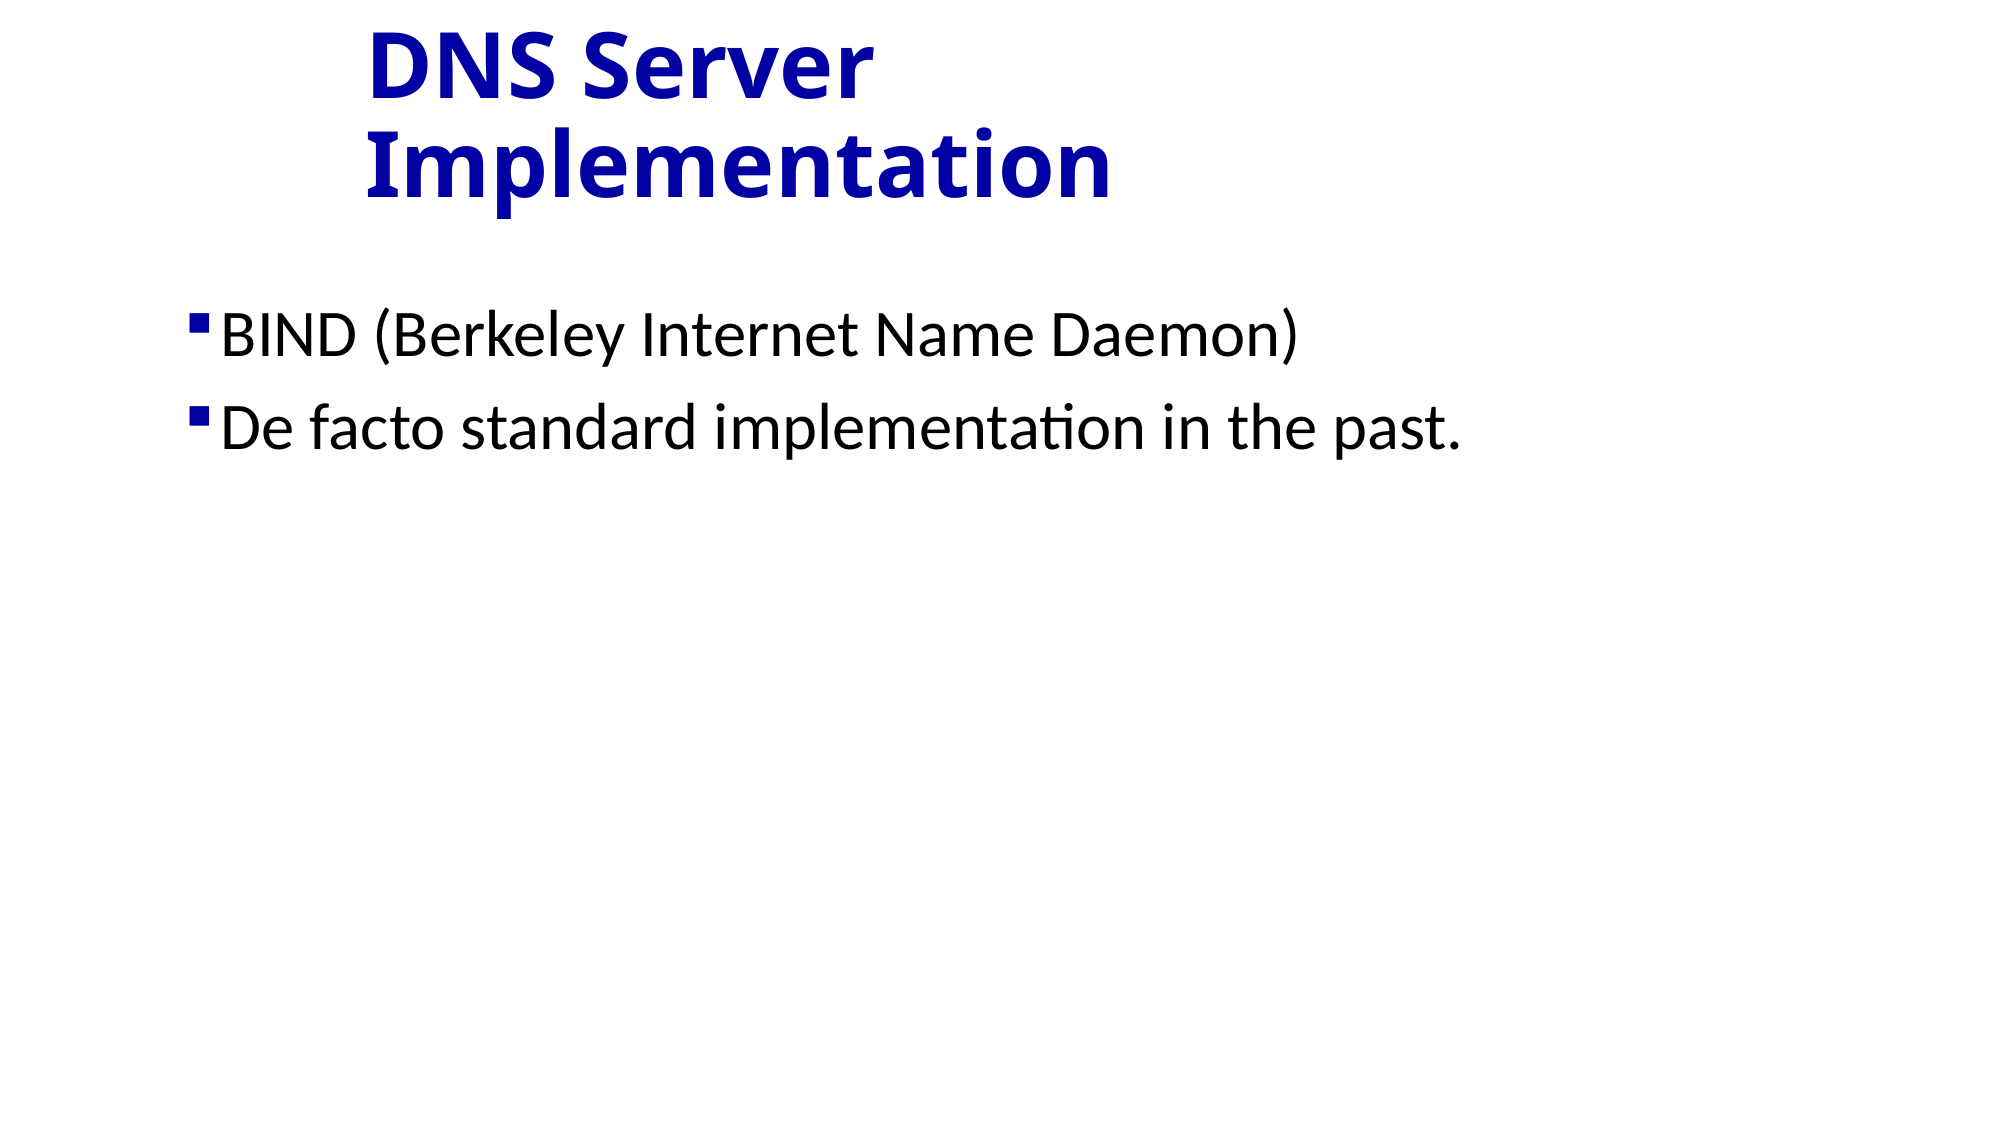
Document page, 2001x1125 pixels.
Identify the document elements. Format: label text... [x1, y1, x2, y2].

title DNS Server Implementation [350, 24, 1625, 213]
list BIND (Berkeley Internet Name Daemon) De facto standard implementation in the past. [147, 291, 1775, 667]
